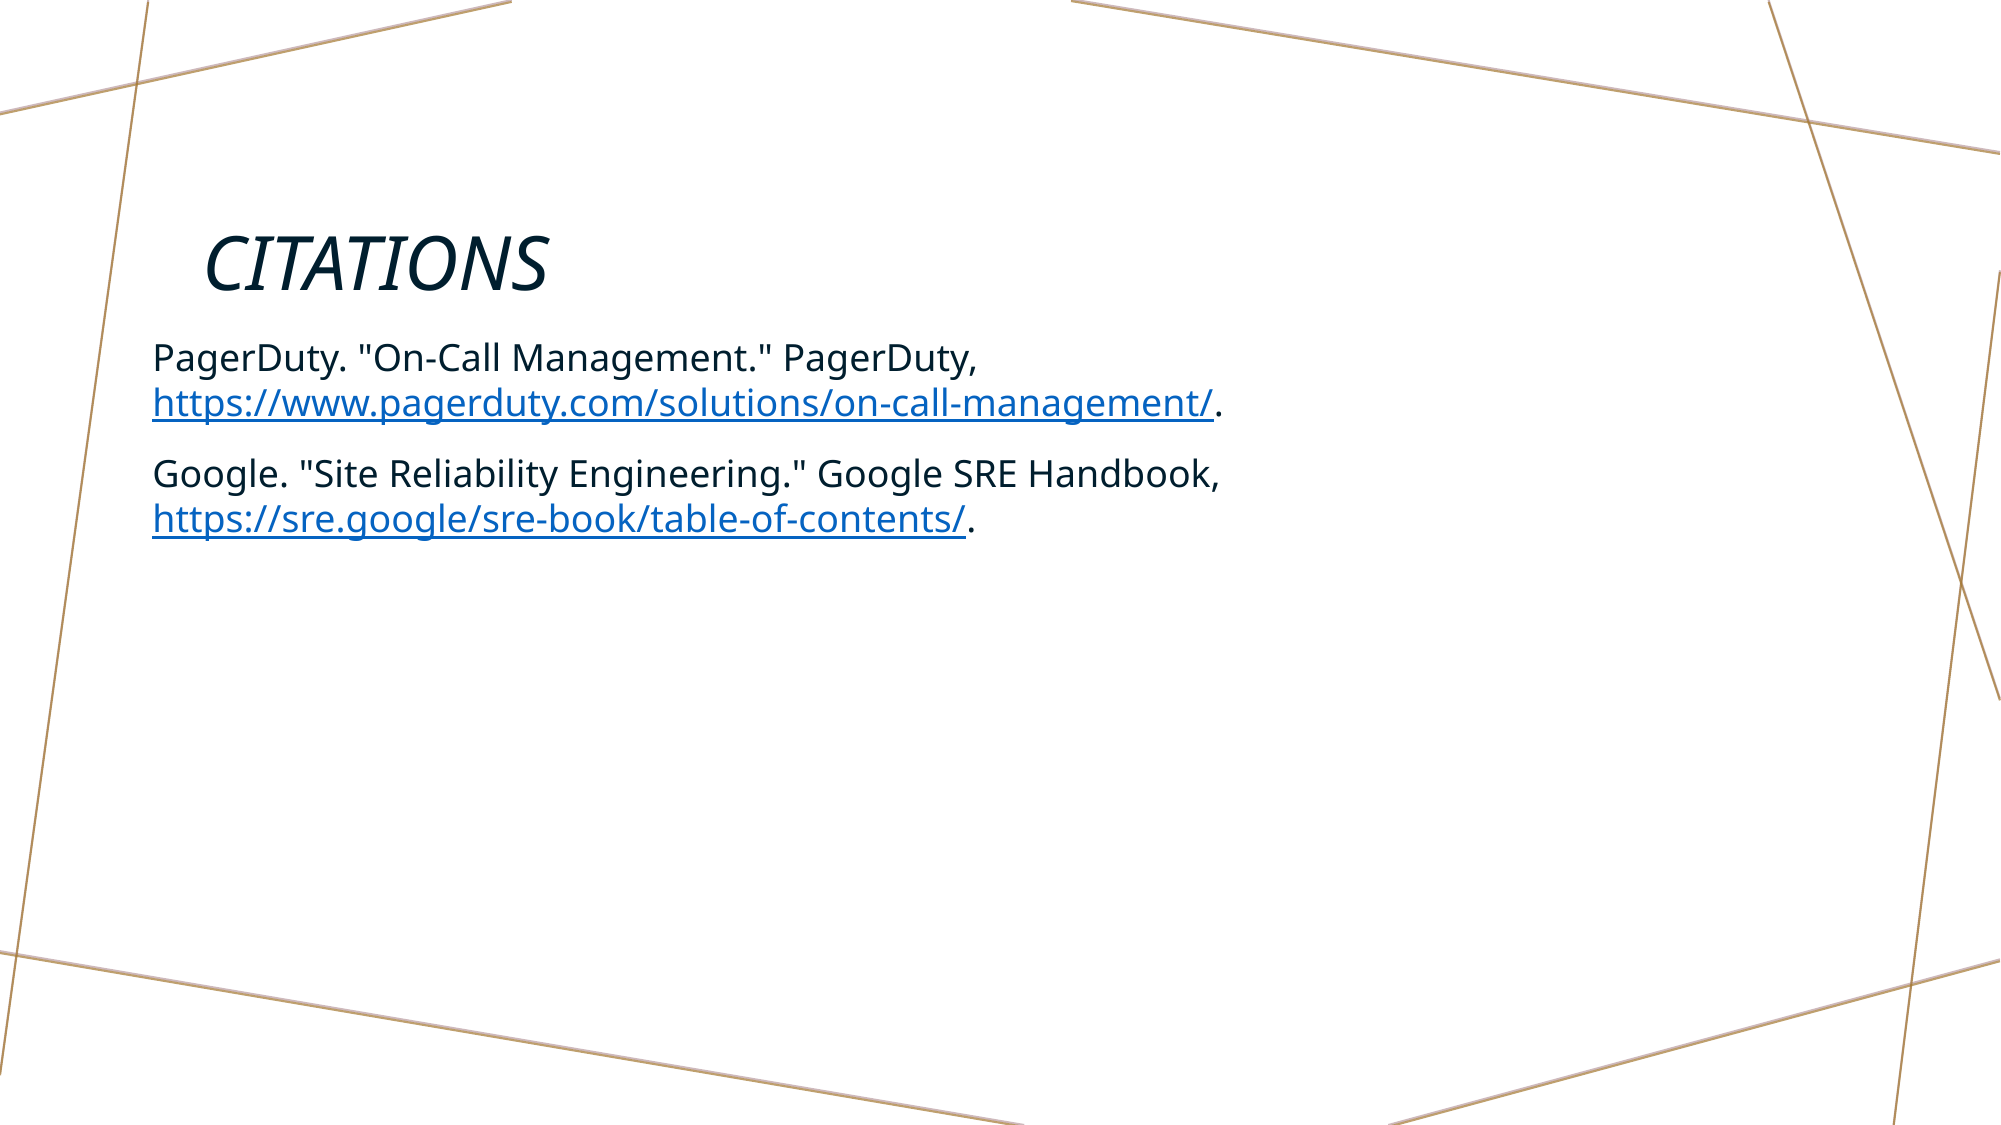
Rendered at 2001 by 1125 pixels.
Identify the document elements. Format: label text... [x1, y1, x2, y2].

title Citations [187, 87, 1813, 315]
list PagerDuty. "On-Call Management." PagerDuty, https://www.pagerduty.com/solutions/on-call-management/. Google. "Site Reliability Engineering." Google SRE Handbook, https://sre.google/sre-book/table-of-contents/. [137, 326, 1282, 1031]
